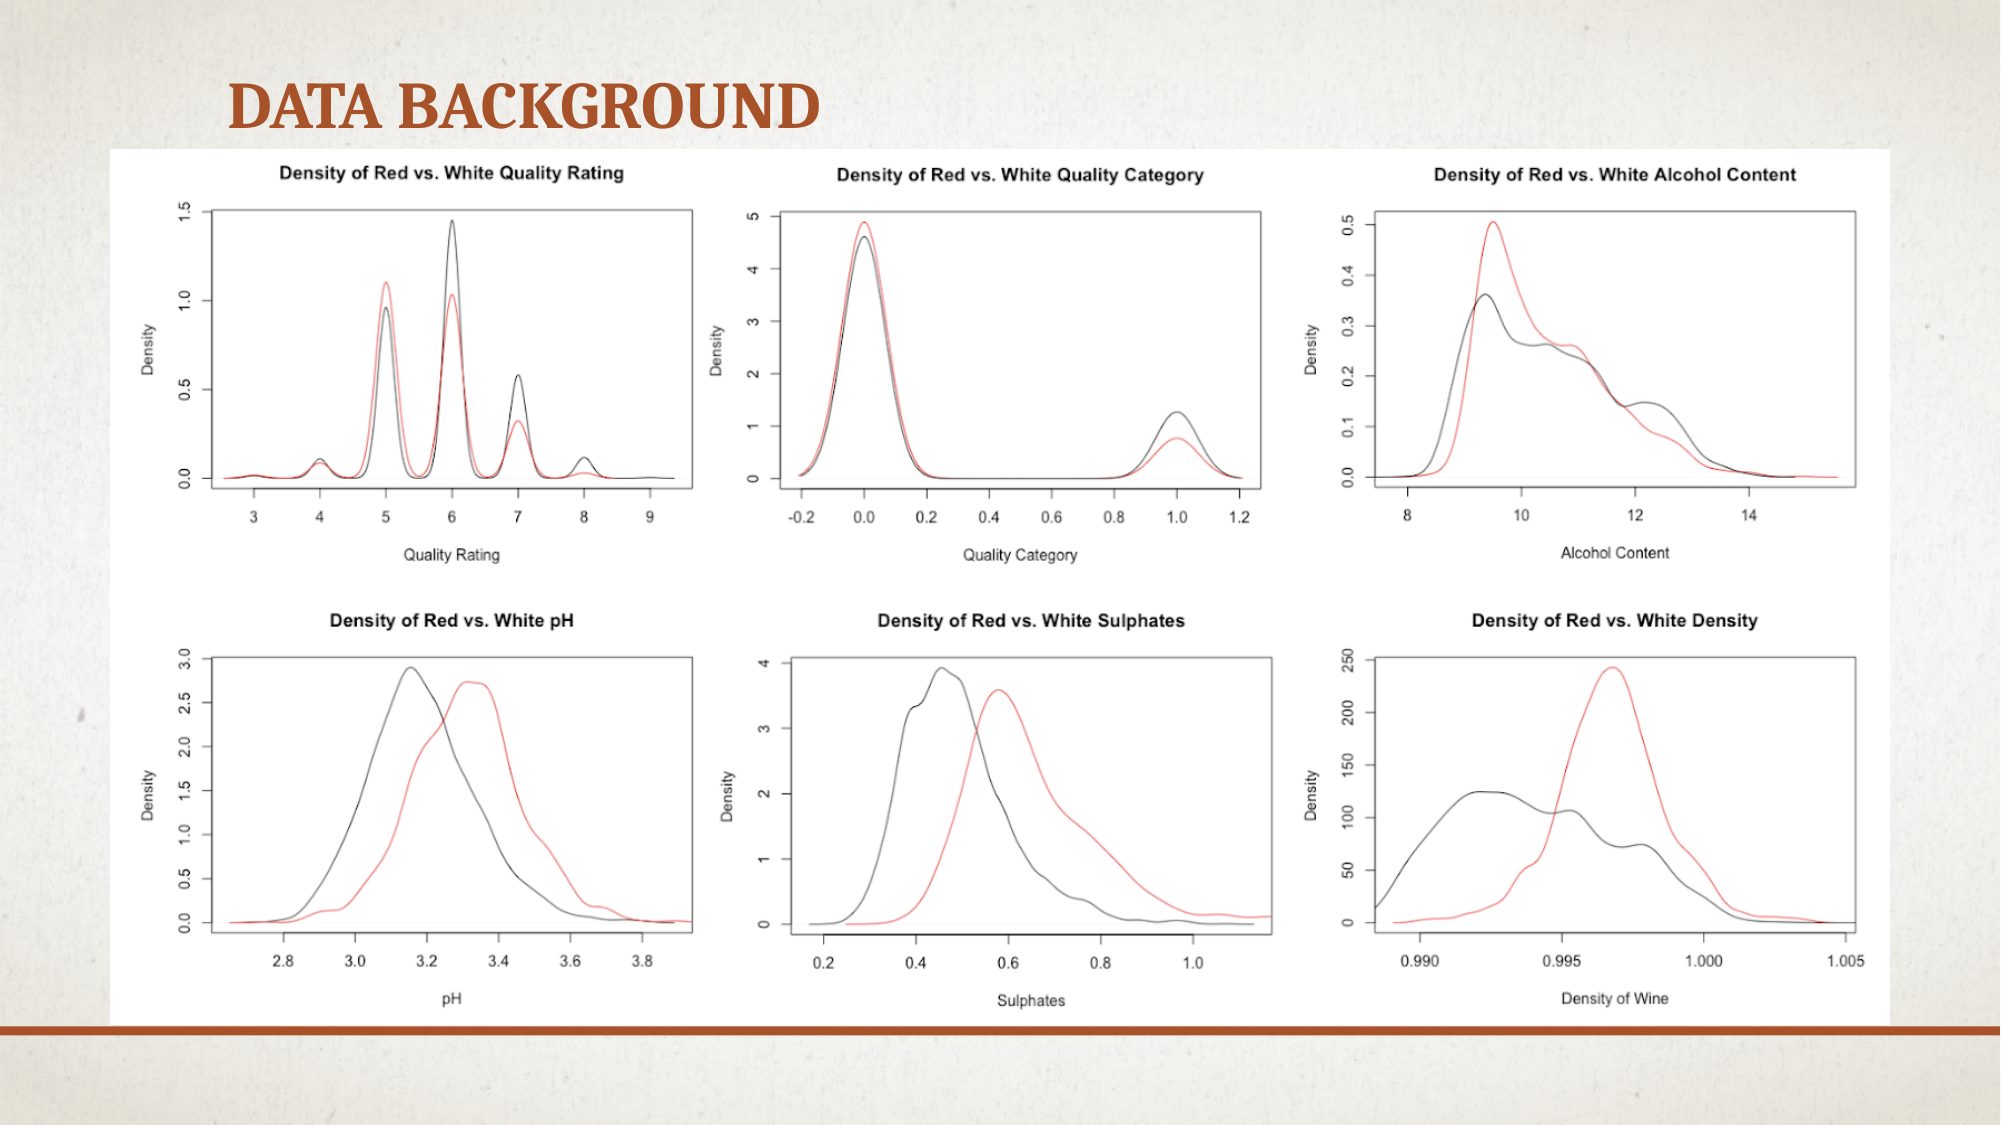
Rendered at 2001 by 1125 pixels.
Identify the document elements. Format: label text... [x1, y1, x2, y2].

title Data Background [212, 62, 1788, 149]
picture [0, 0, 2001, 1125]
